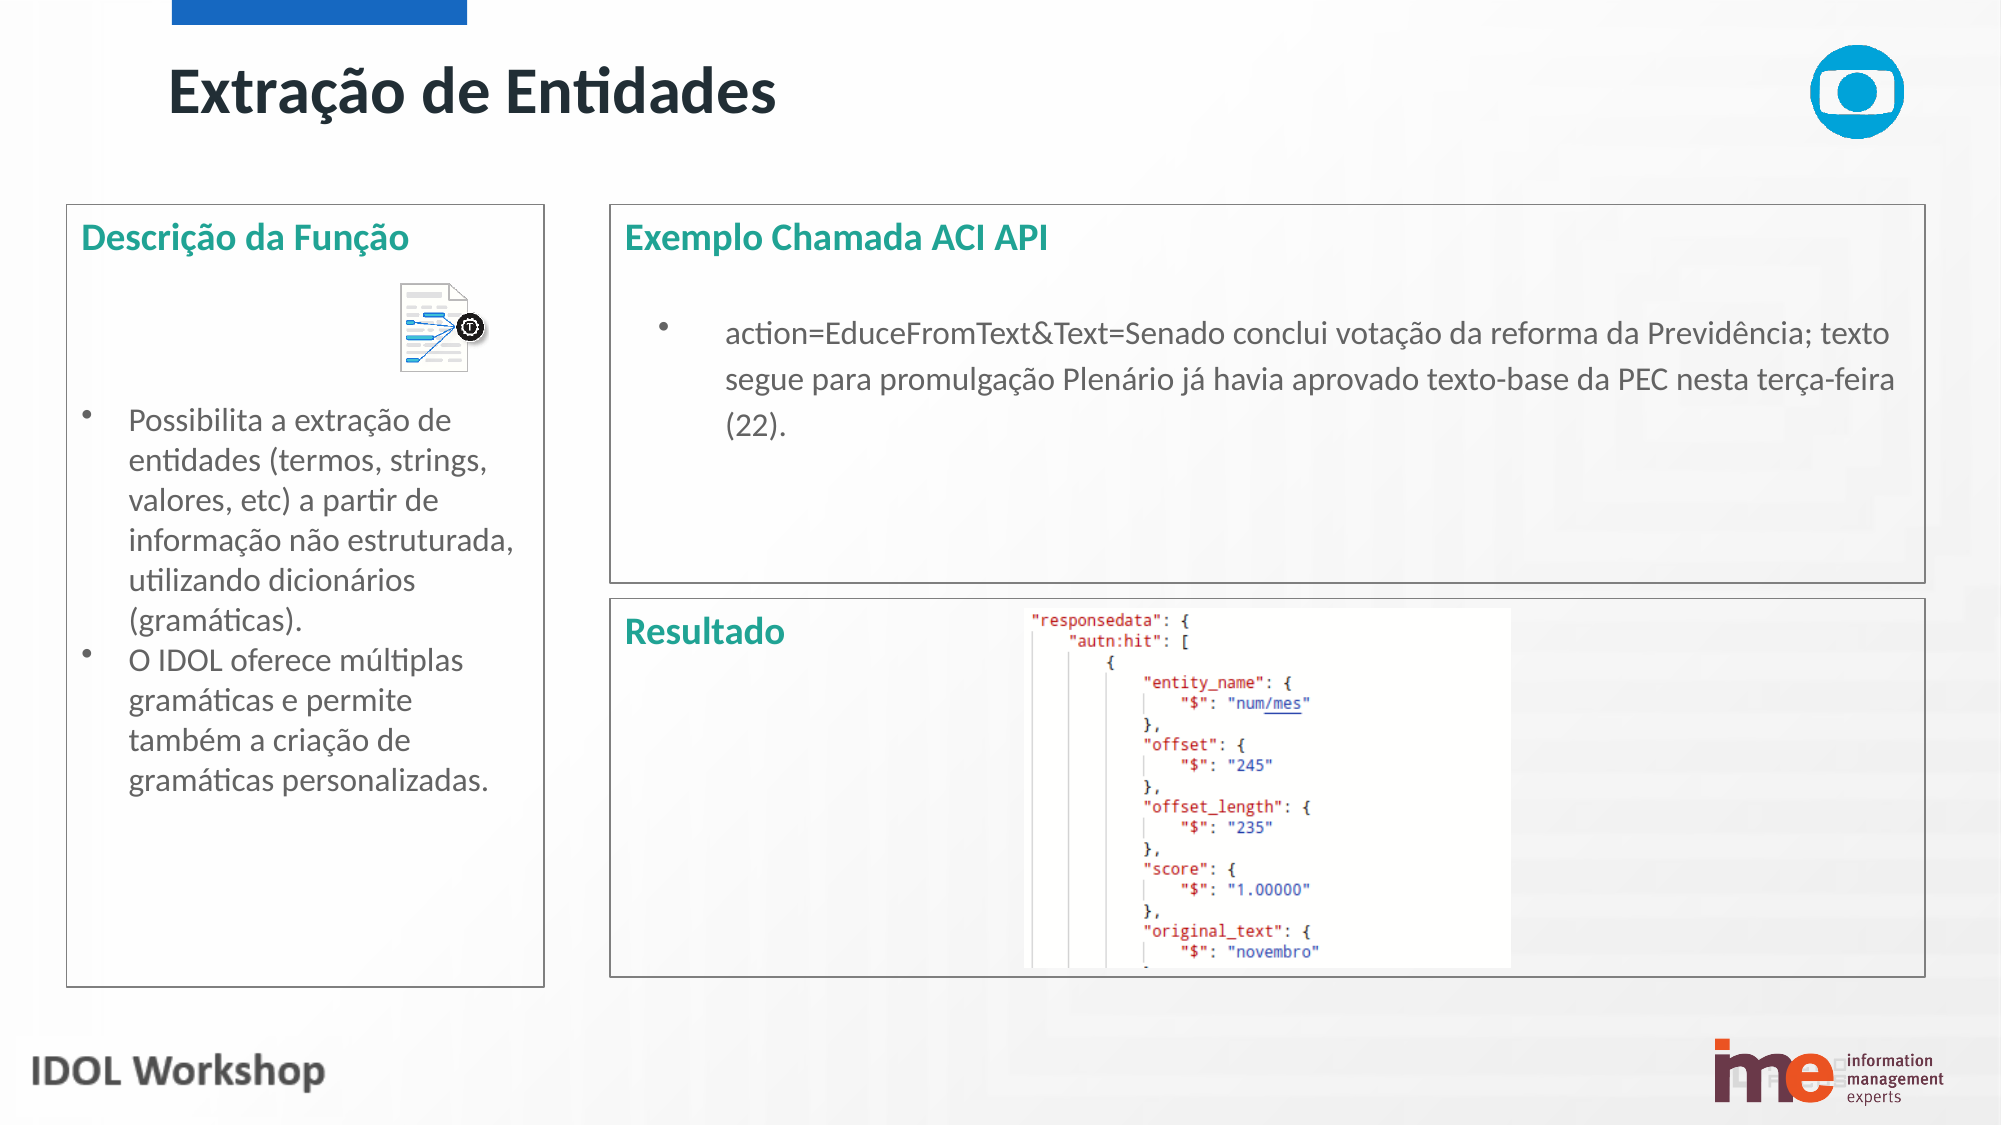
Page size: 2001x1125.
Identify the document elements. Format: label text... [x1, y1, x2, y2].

picture [1024, 608, 1511, 968]
text_box Exemplo Chamada ACI API action=EduceFromText&Text=Senado conclui votação da reforma da Previdência; texto segue para promulgação Plenário já havia aprovado texto-base da PEC nesta terça-feira (22). [609, 204, 1925, 584]
picture [16, 1036, 352, 1117]
text_box Resultado [609, 598, 1925, 978]
picture [400, 283, 489, 372]
picture [1789, 37, 1925, 146]
picture [1713, 1036, 1947, 1108]
text_box Descrição da Função Possibilita a extração de entidades (termos, strings, valores, etc) a partir de informação não estruturada, utilizando dicionários (gramáticas). O IDOL oferece múltiplas gramáticas e permite também a criação de gramáticas personalizadas. [66, 204, 545, 987]
title Extração de Entidades [153, 48, 1520, 124]
